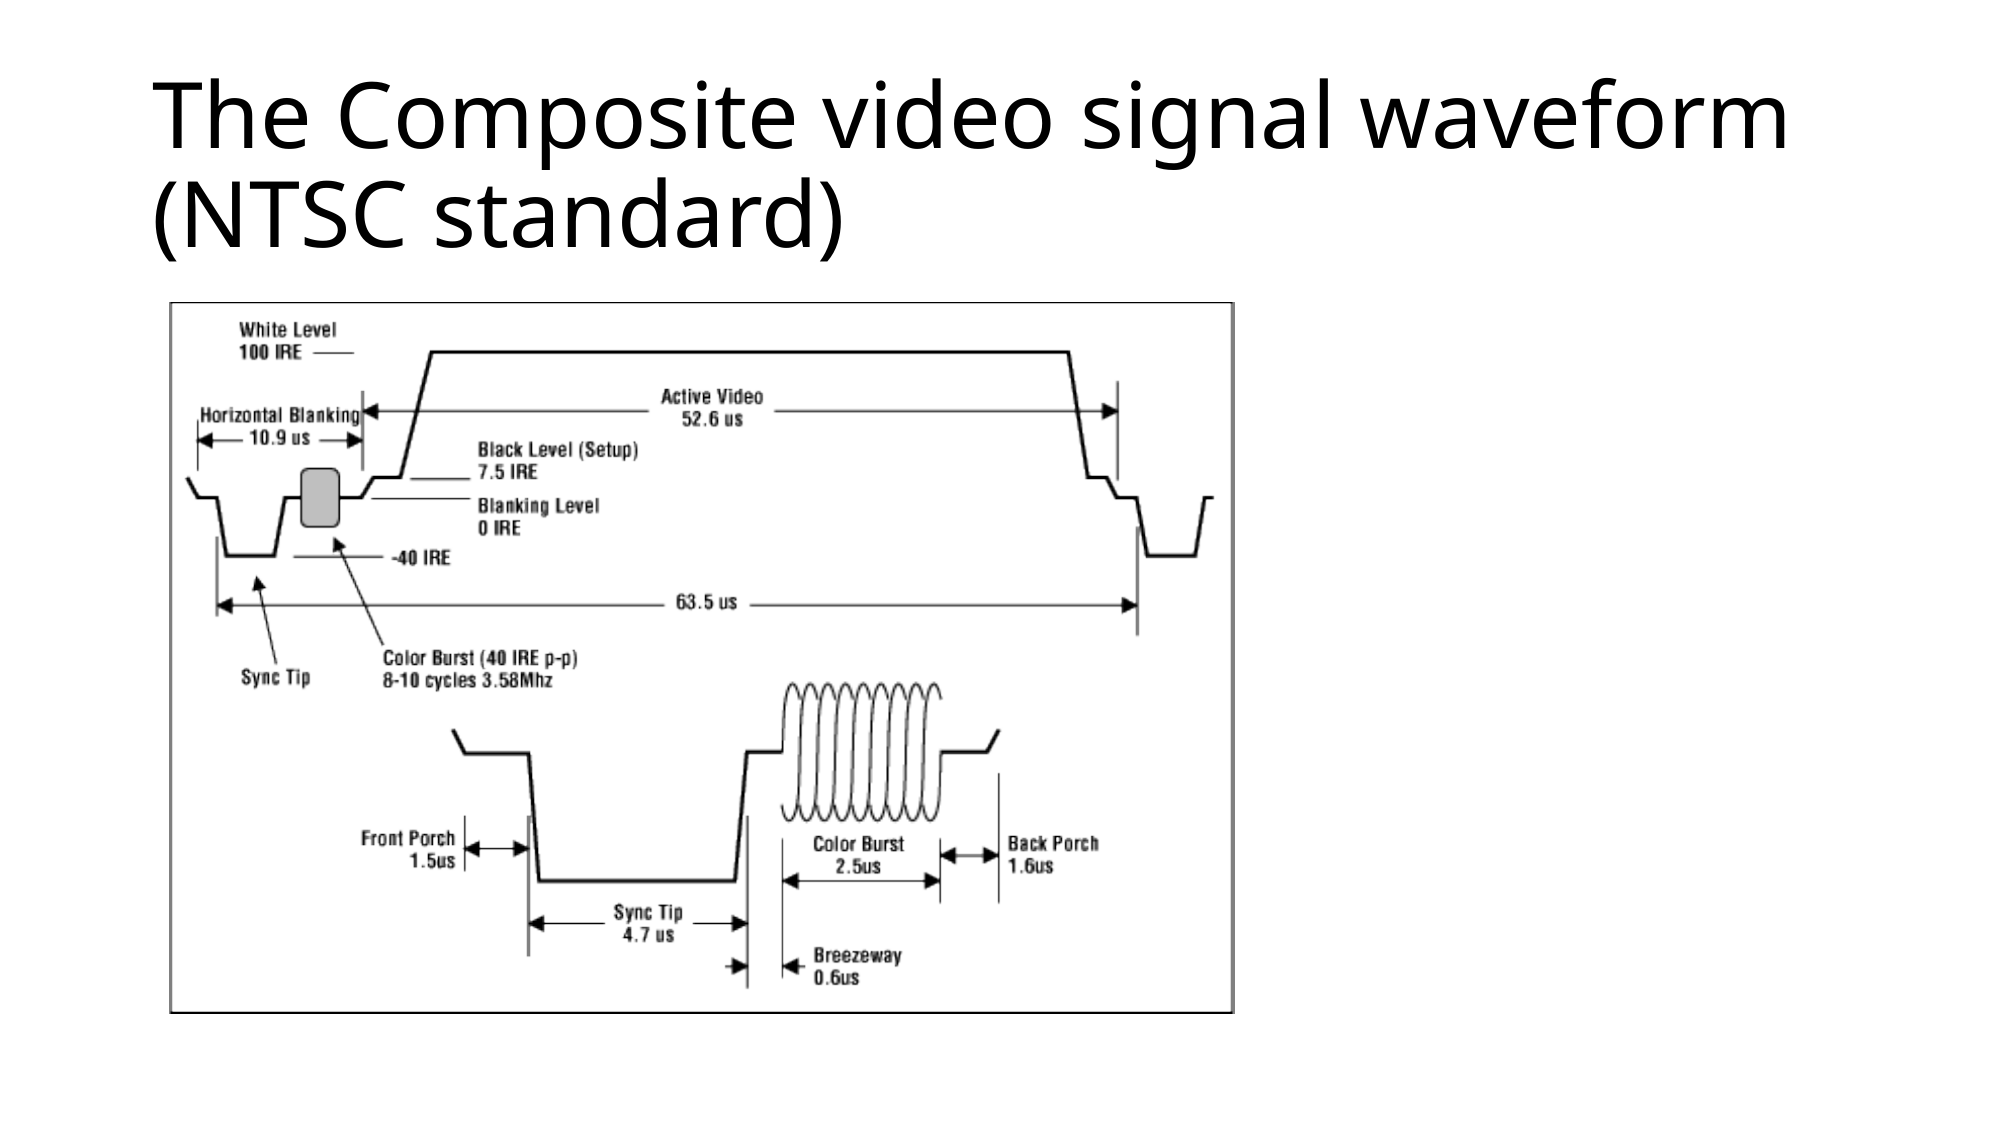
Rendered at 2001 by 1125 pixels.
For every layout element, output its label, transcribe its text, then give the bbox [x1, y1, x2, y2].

picture [169, 302, 1235, 1014]
title The Composite video signal waveform (NTSC standard) [137, 59, 1863, 278]
